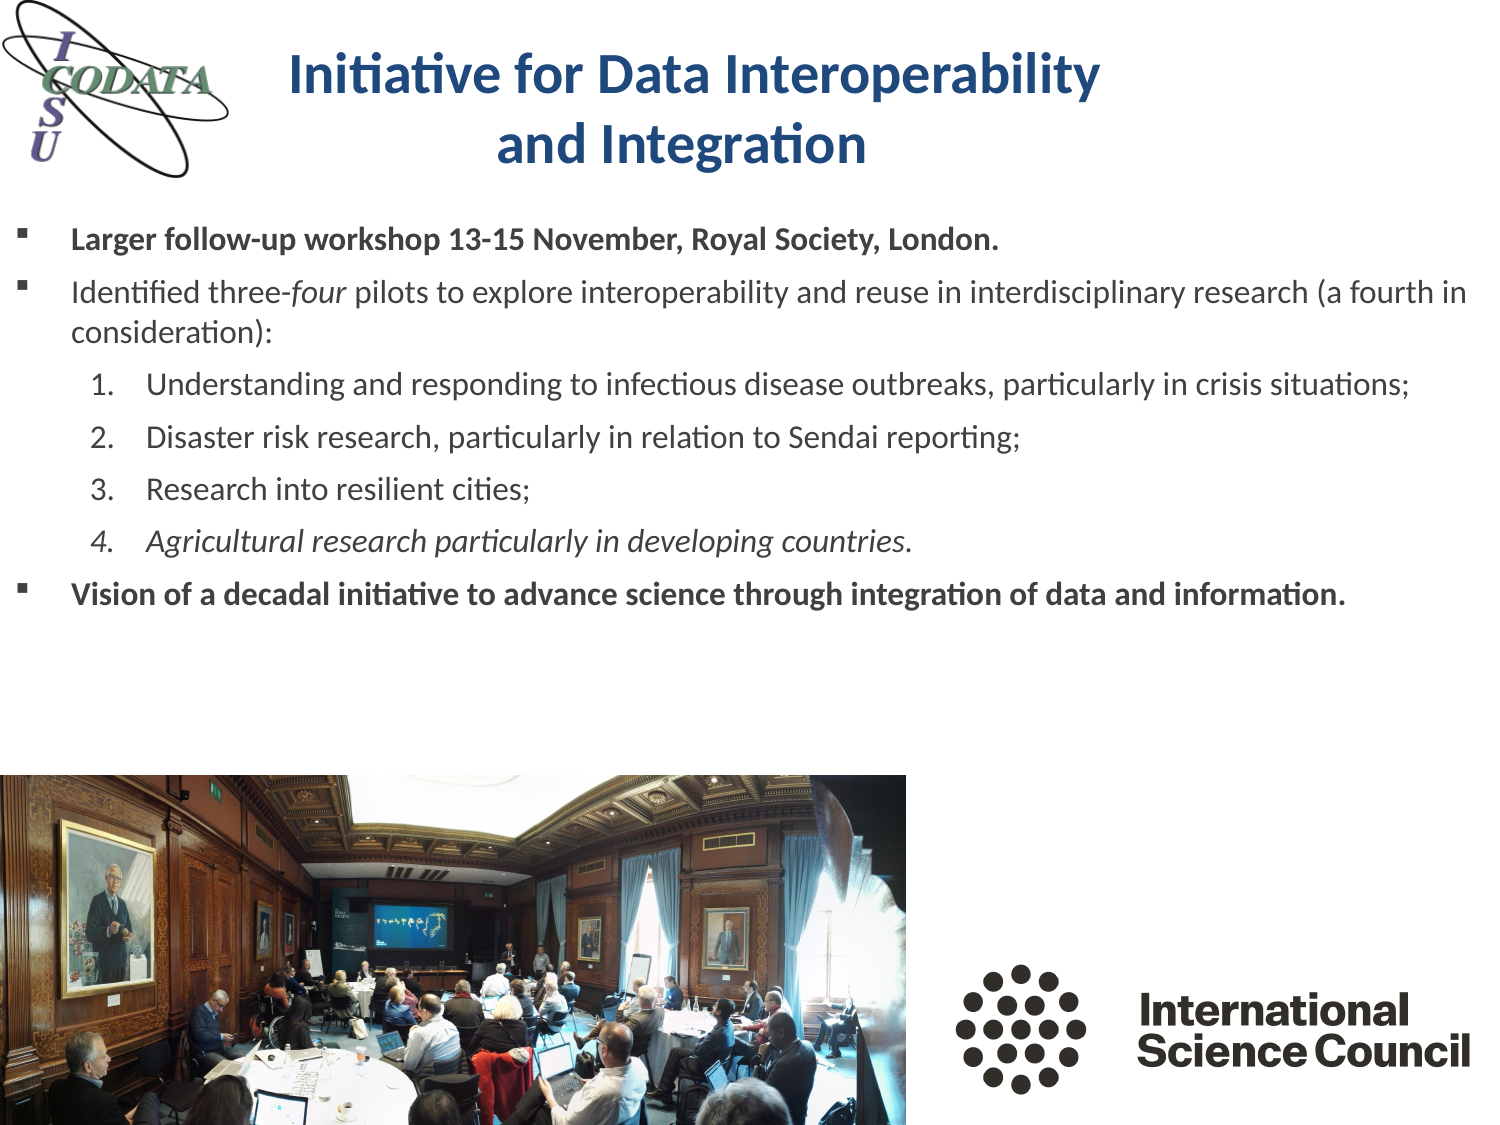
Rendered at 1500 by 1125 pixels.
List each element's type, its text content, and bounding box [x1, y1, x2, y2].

text_box Larger follow-up workshop 13-15 November, Royal Society, London. Identified three-four pilots to explore interoperability and reuse in interdisciplinary research (a fourth in consideration): Understanding and responding to infectious disease outbreaks, particularly in crisis situations; Disaster risk research, particularly in relation to Sendai reporting; Research into resilient cities; Agricultural research particularly in developing countries. Vision of a decadal initiative to advance science through integration of data and information. [0, 210, 1500, 672]
picture [0, 775, 907, 1125]
picture [935, 939, 1500, 1125]
picture [0, 0, 229, 178]
text_box Initiative for Data Interoperability and Integration [231, 27, 1284, 183]
